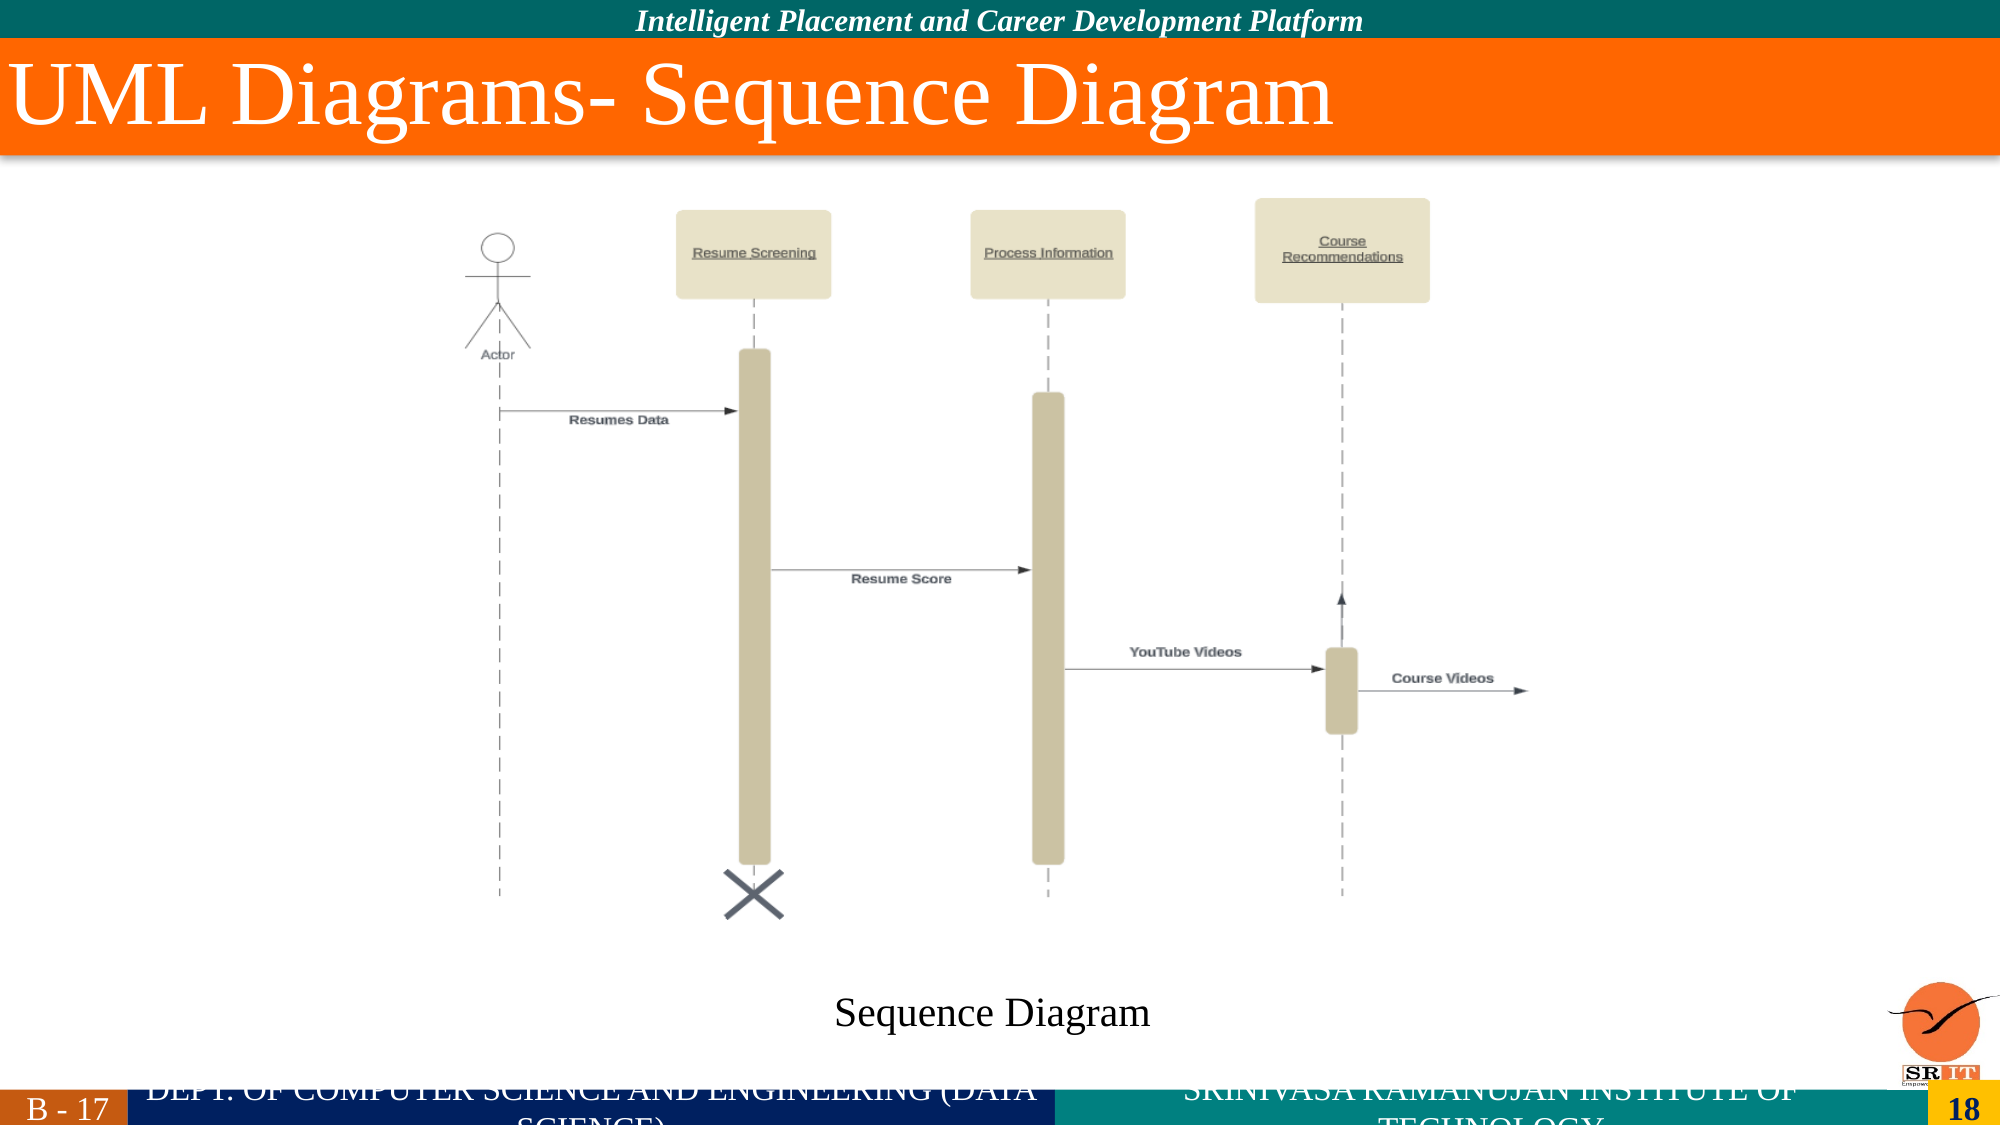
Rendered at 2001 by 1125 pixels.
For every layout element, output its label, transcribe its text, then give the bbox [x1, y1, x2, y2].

text_box 18 [1928, 1079, 2000, 1125]
title UML Diagrams- Sequence Diagram [0, 37, 2000, 156]
picture [441, 170, 1544, 934]
picture [1887, 977, 2000, 1090]
text_box Sequence Diagram [612, 977, 1373, 1042]
